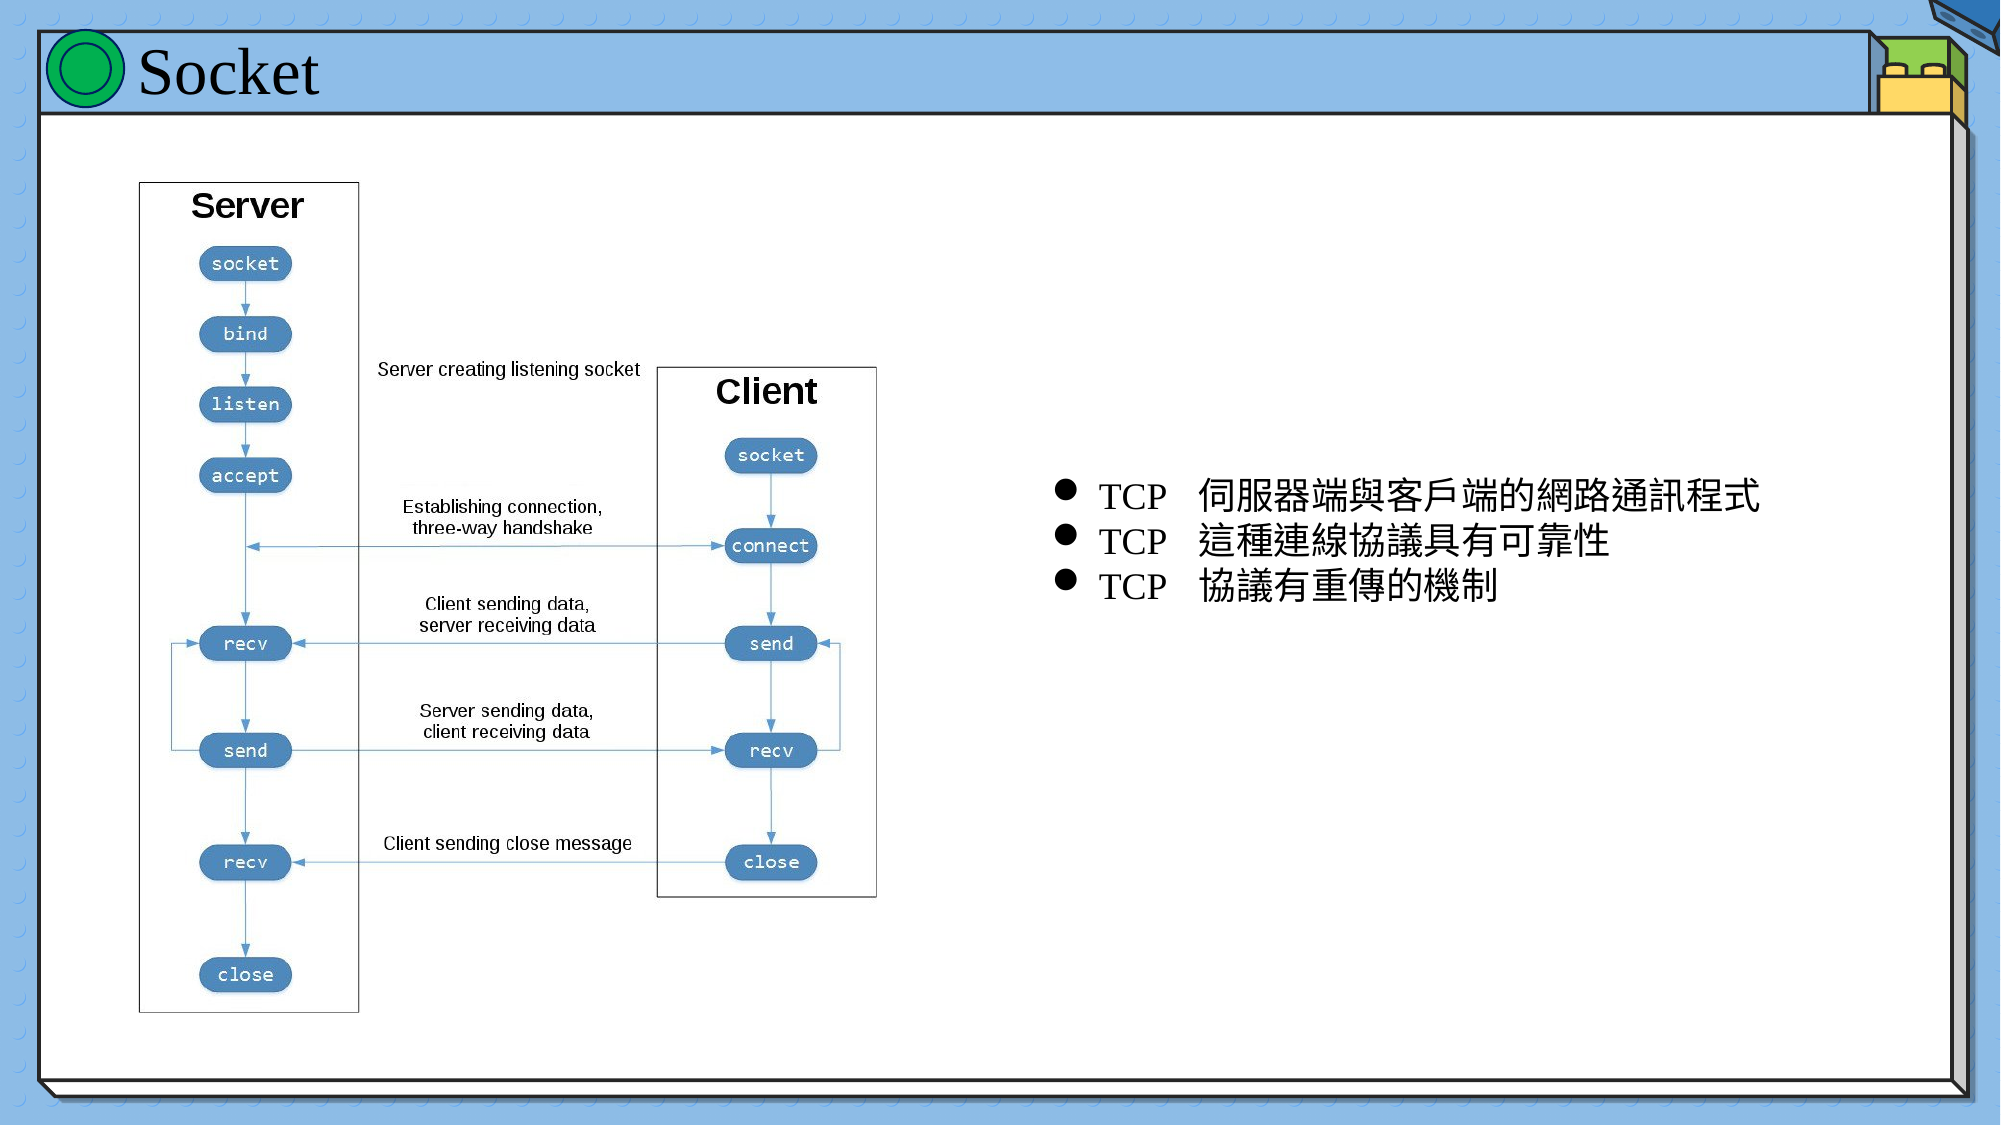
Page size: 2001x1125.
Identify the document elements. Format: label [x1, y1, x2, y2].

picture [138, 180, 877, 1013]
text_box [46, 29, 125, 108]
picture [0, 0, 2001, 1125]
text_box [39, 0, 2000, 1097]
